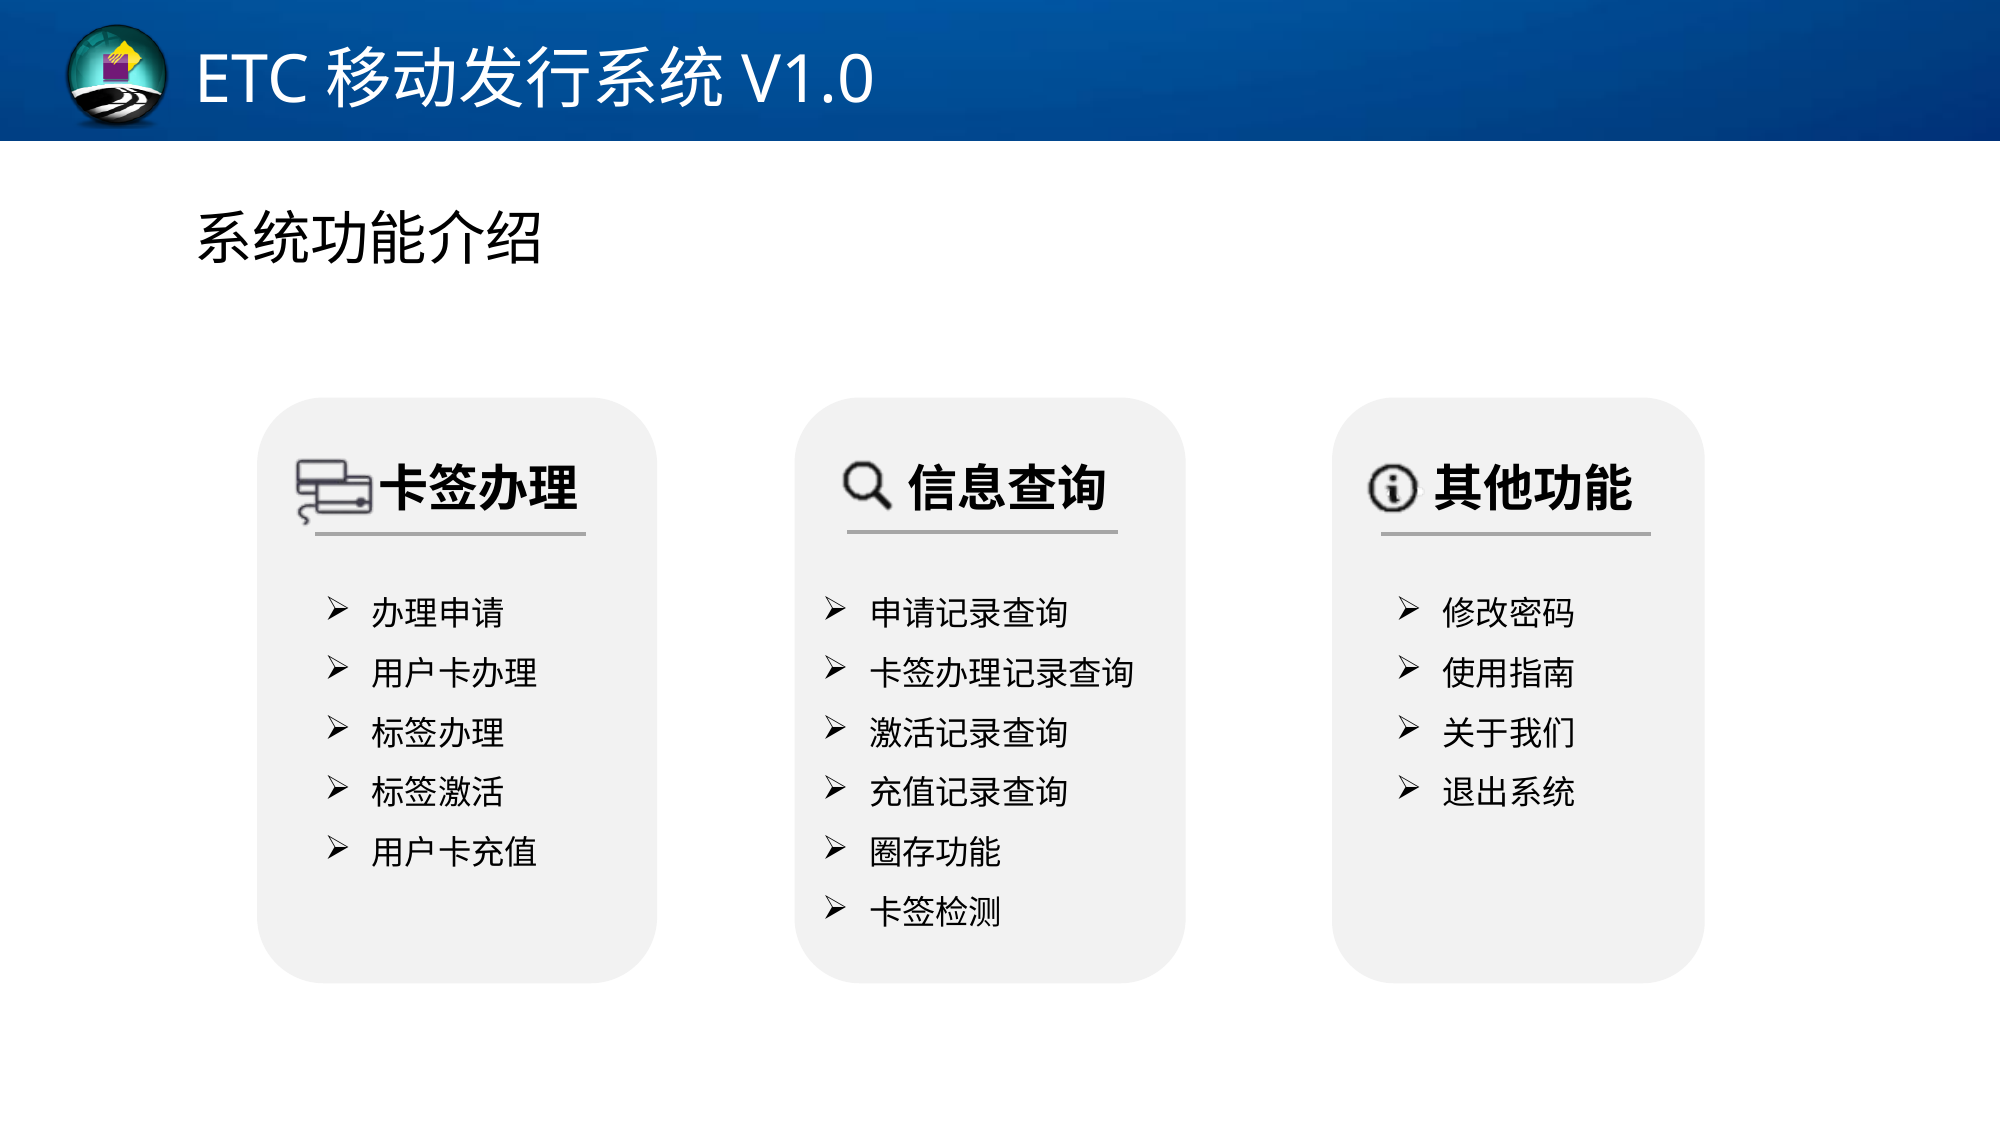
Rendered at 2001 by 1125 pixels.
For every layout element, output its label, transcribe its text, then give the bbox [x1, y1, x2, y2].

picture [278, 438, 388, 536]
text_box 卡签办理 [388, 448, 600, 524]
text_box 其他功能 [1454, 448, 1654, 524]
picture [817, 443, 917, 529]
text_box 办理申请 用户卡办理 标签办理 标签激活 用户卡充值 [310, 564, 624, 879]
text_box [1331, 396, 1706, 985]
picture [1345, 441, 1454, 543]
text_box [0, 0, 2000, 141]
text_box 申请记录查询 卡签办理记录查询 激活记录查询 充值记录查询 圈存功能 卡签检测 [807, 564, 1190, 939]
text_box [256, 396, 659, 985]
text_box 修改密码 使用指南 关于我们 退出系统 [1381, 564, 1694, 820]
text_box 信息查询 [917, 448, 1128, 524]
text_box 系统功能介绍 [179, 193, 711, 279]
text_box [793, 396, 1187, 985]
